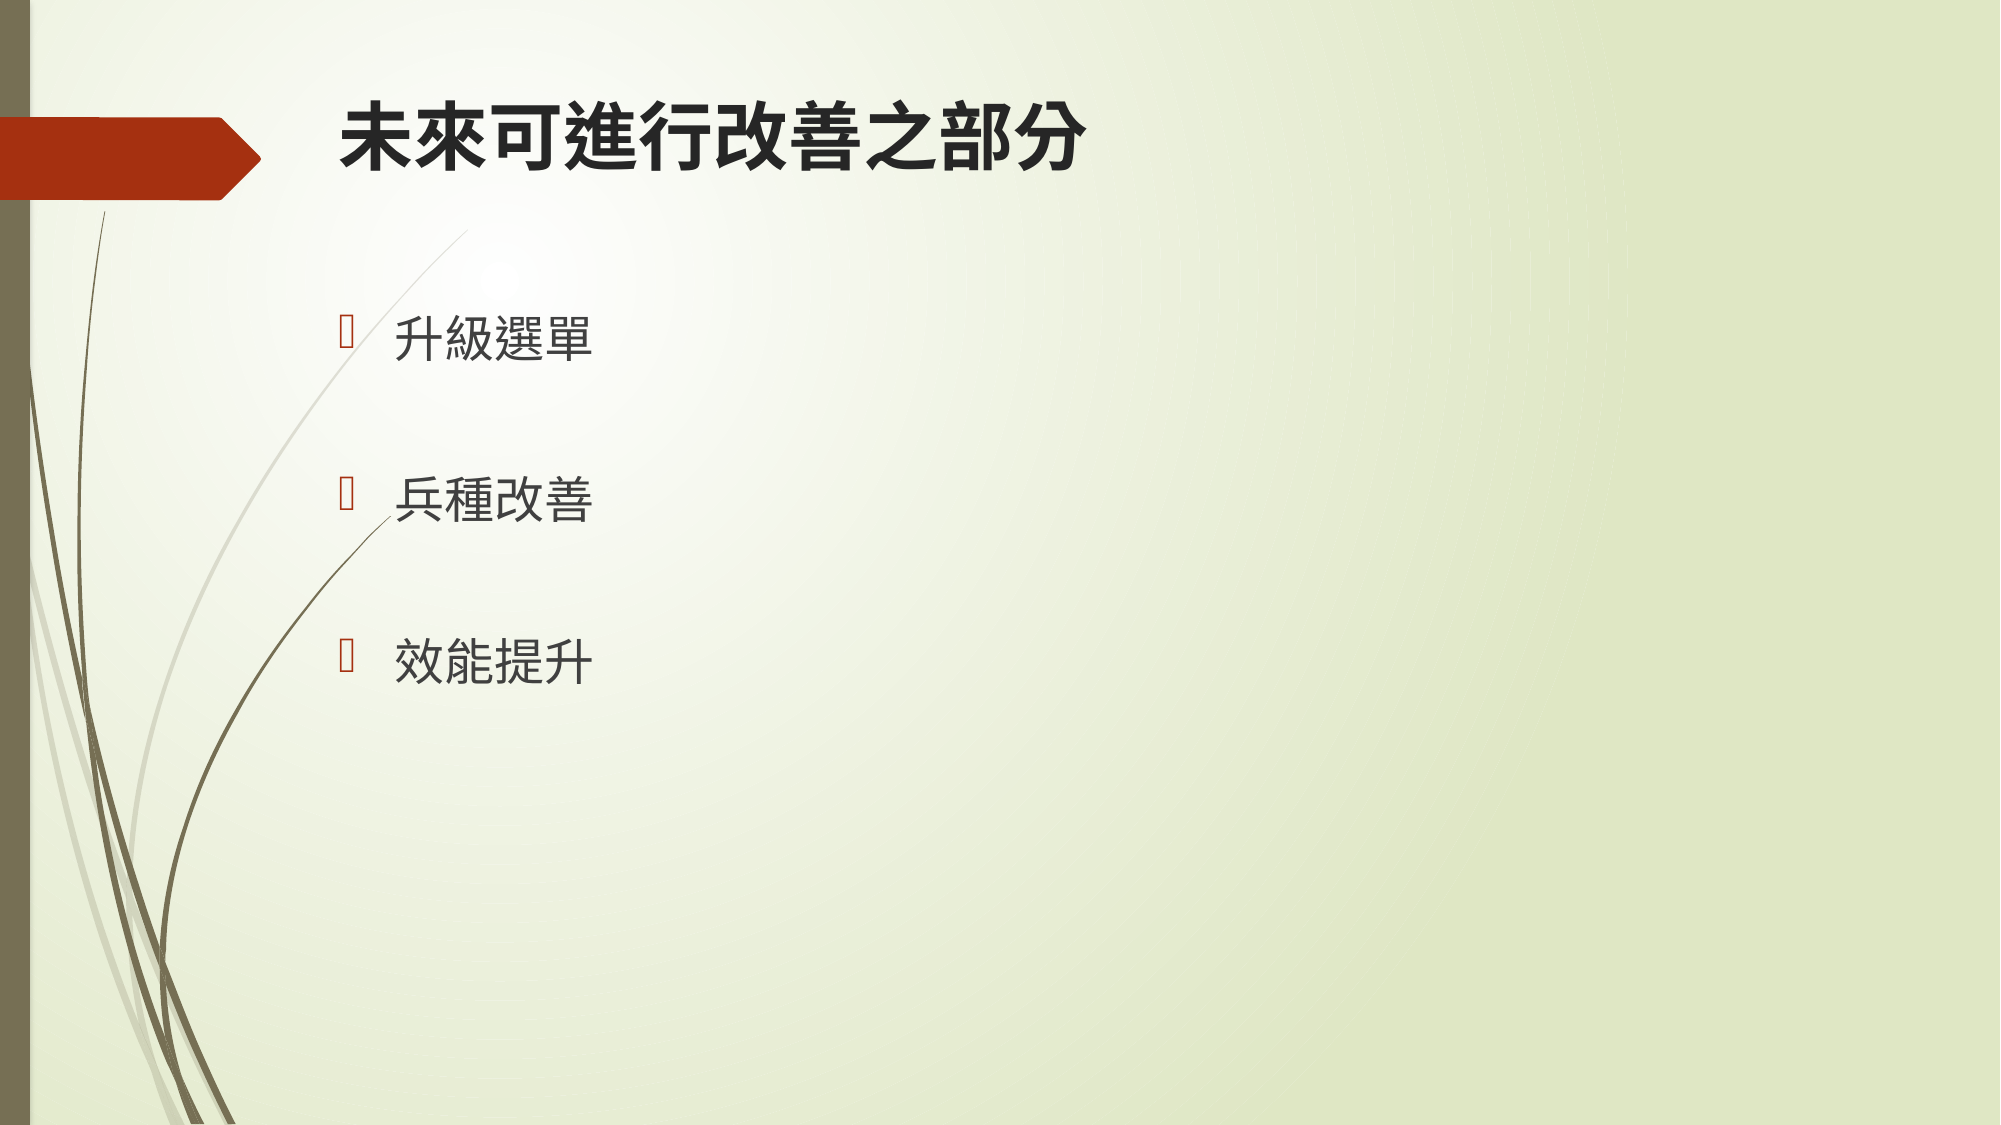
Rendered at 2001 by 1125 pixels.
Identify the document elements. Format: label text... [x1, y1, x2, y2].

list 升級選單 兵種改善 效能提升 [323, 299, 1640, 1014]
title 未來可進行改善之部分 [323, 82, 1640, 299]
